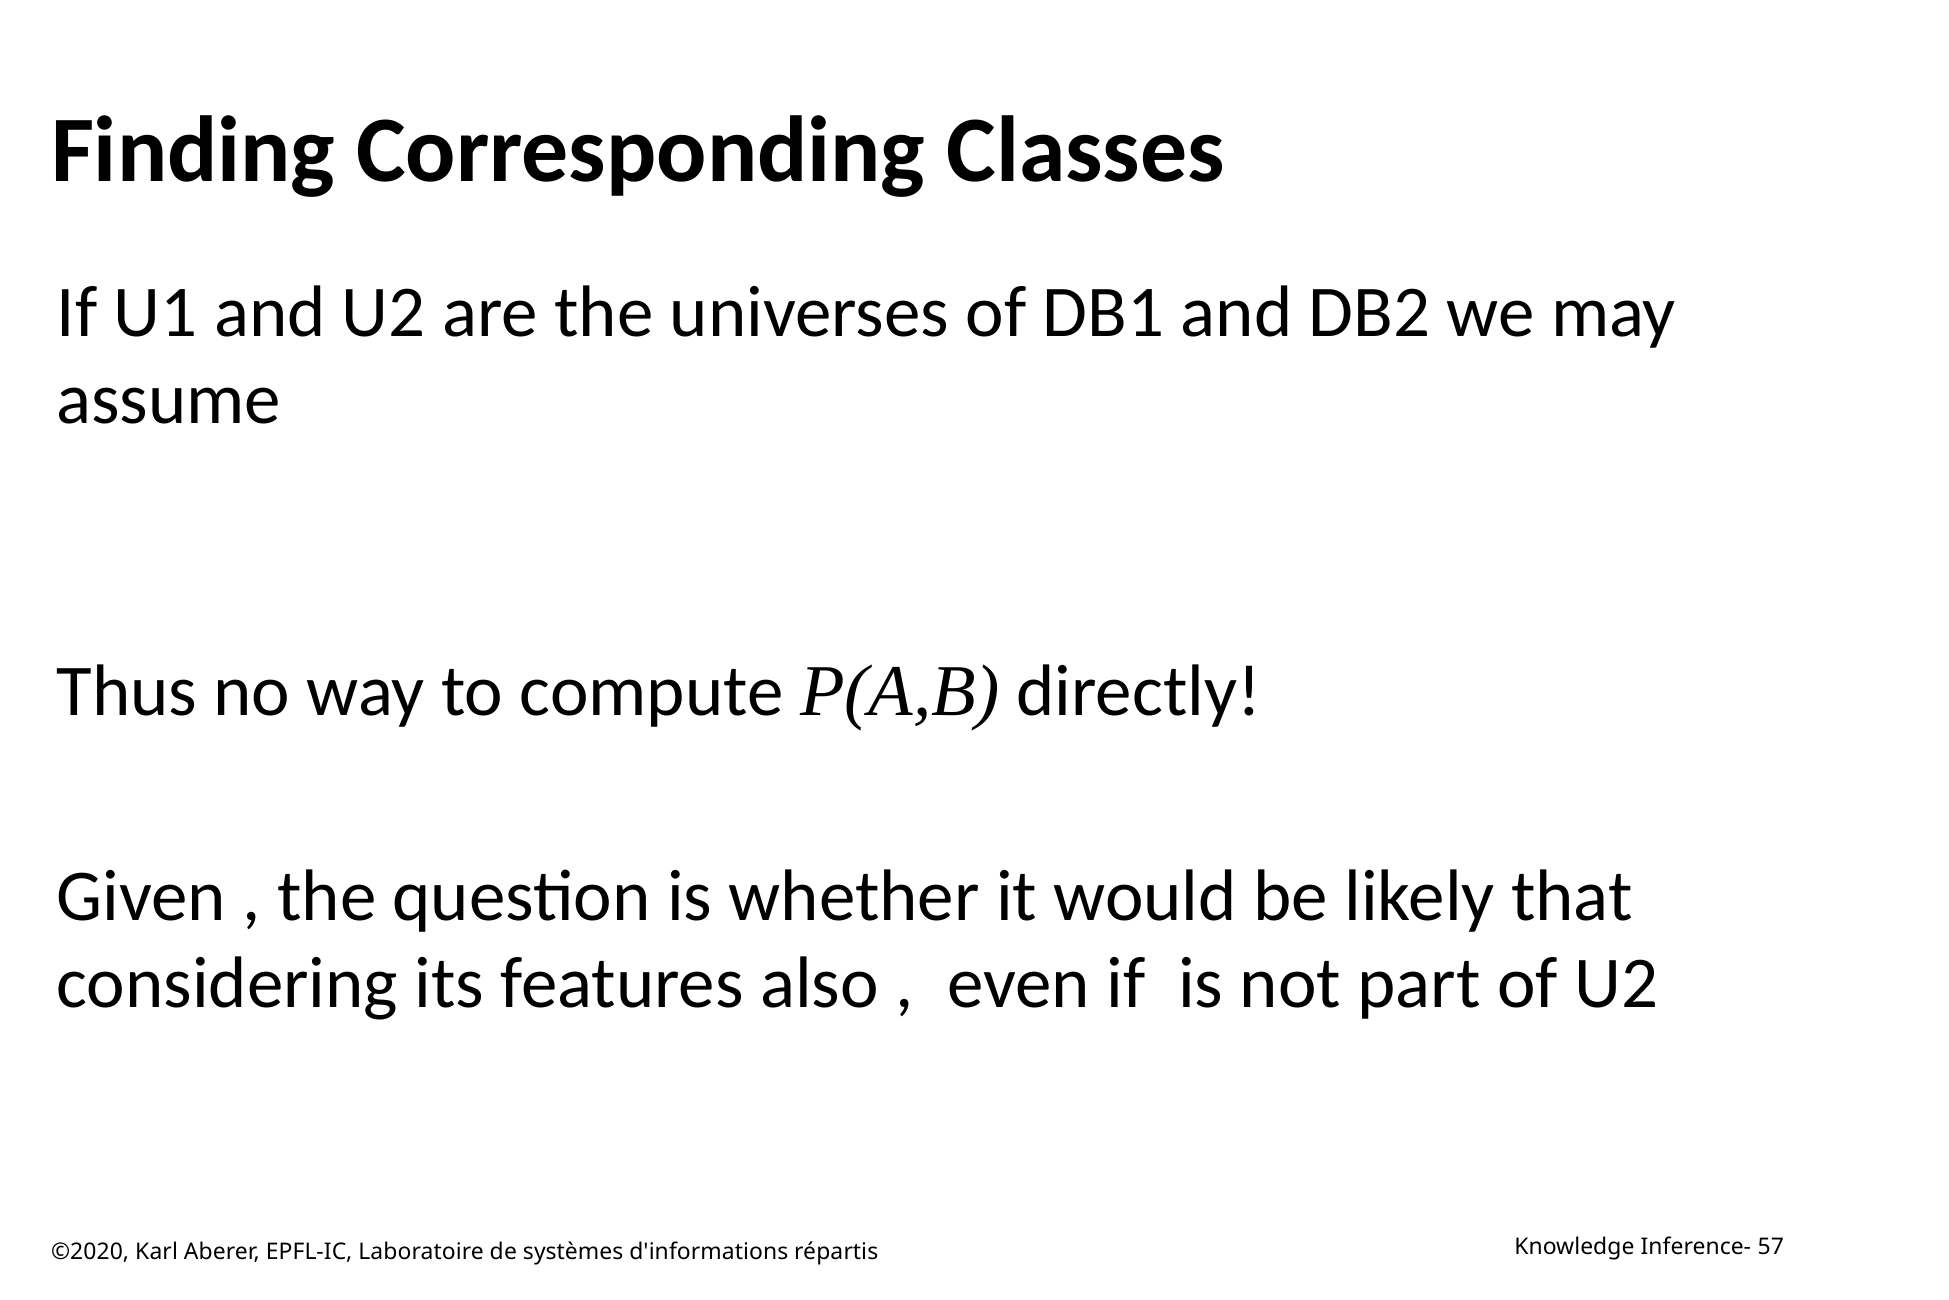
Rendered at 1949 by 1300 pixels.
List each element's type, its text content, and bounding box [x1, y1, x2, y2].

title Finding Corresponding Classes [32, 57, 1803, 232]
footer ©2020, Karl Aberer, EPFL-IC, Laboratoire de systèmes d'informations répartis [32, 1227, 1284, 1271]
